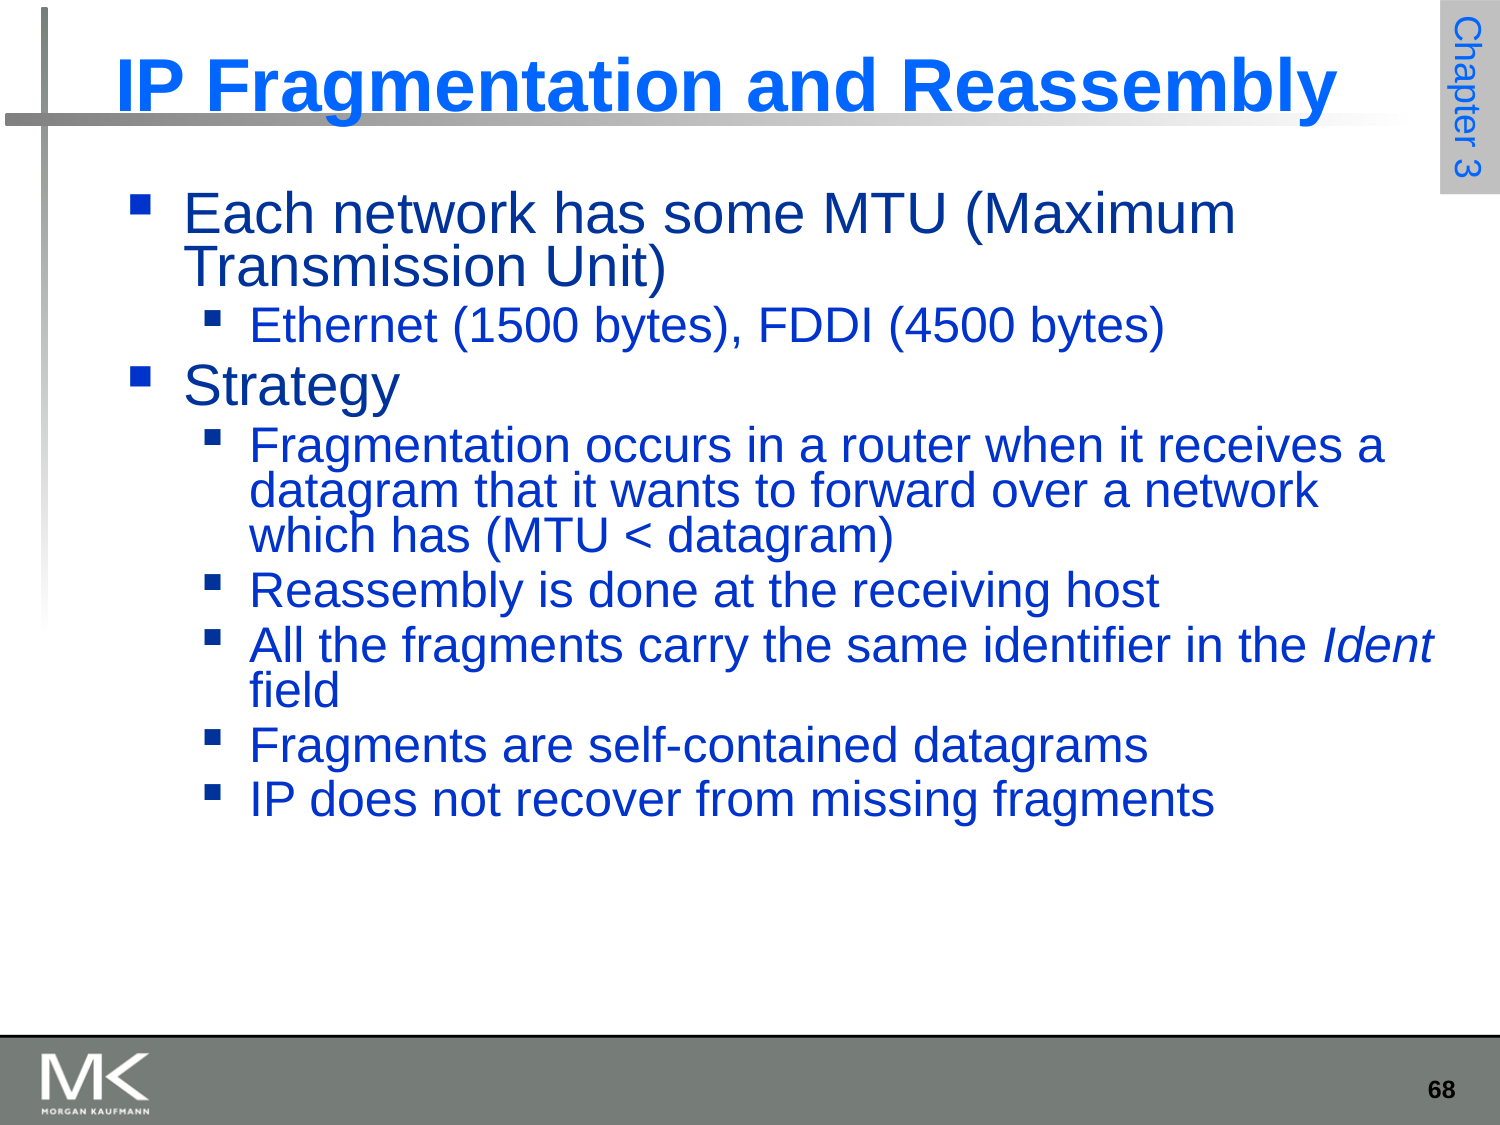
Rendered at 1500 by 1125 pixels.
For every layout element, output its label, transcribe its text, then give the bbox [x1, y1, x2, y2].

picture [29, 1046, 160, 1123]
list Each network has some MTU (Maximum Transmission Unit) Ethernet (1500 bytes), FDDI (4500 bytes) Strategy Fragmentation occurs in a router when it receives a datagram that it wants to forward over a network which has (MTU < datagram) Reassembly is done at the receiving host All the fragments carry the same identifier in the Ident field Fragments are self-contained datagrams IP does not recover from missing fragments [112, 184, 1469, 1024]
title IP Fragmentation and Reassembly [100, 28, 1459, 135]
